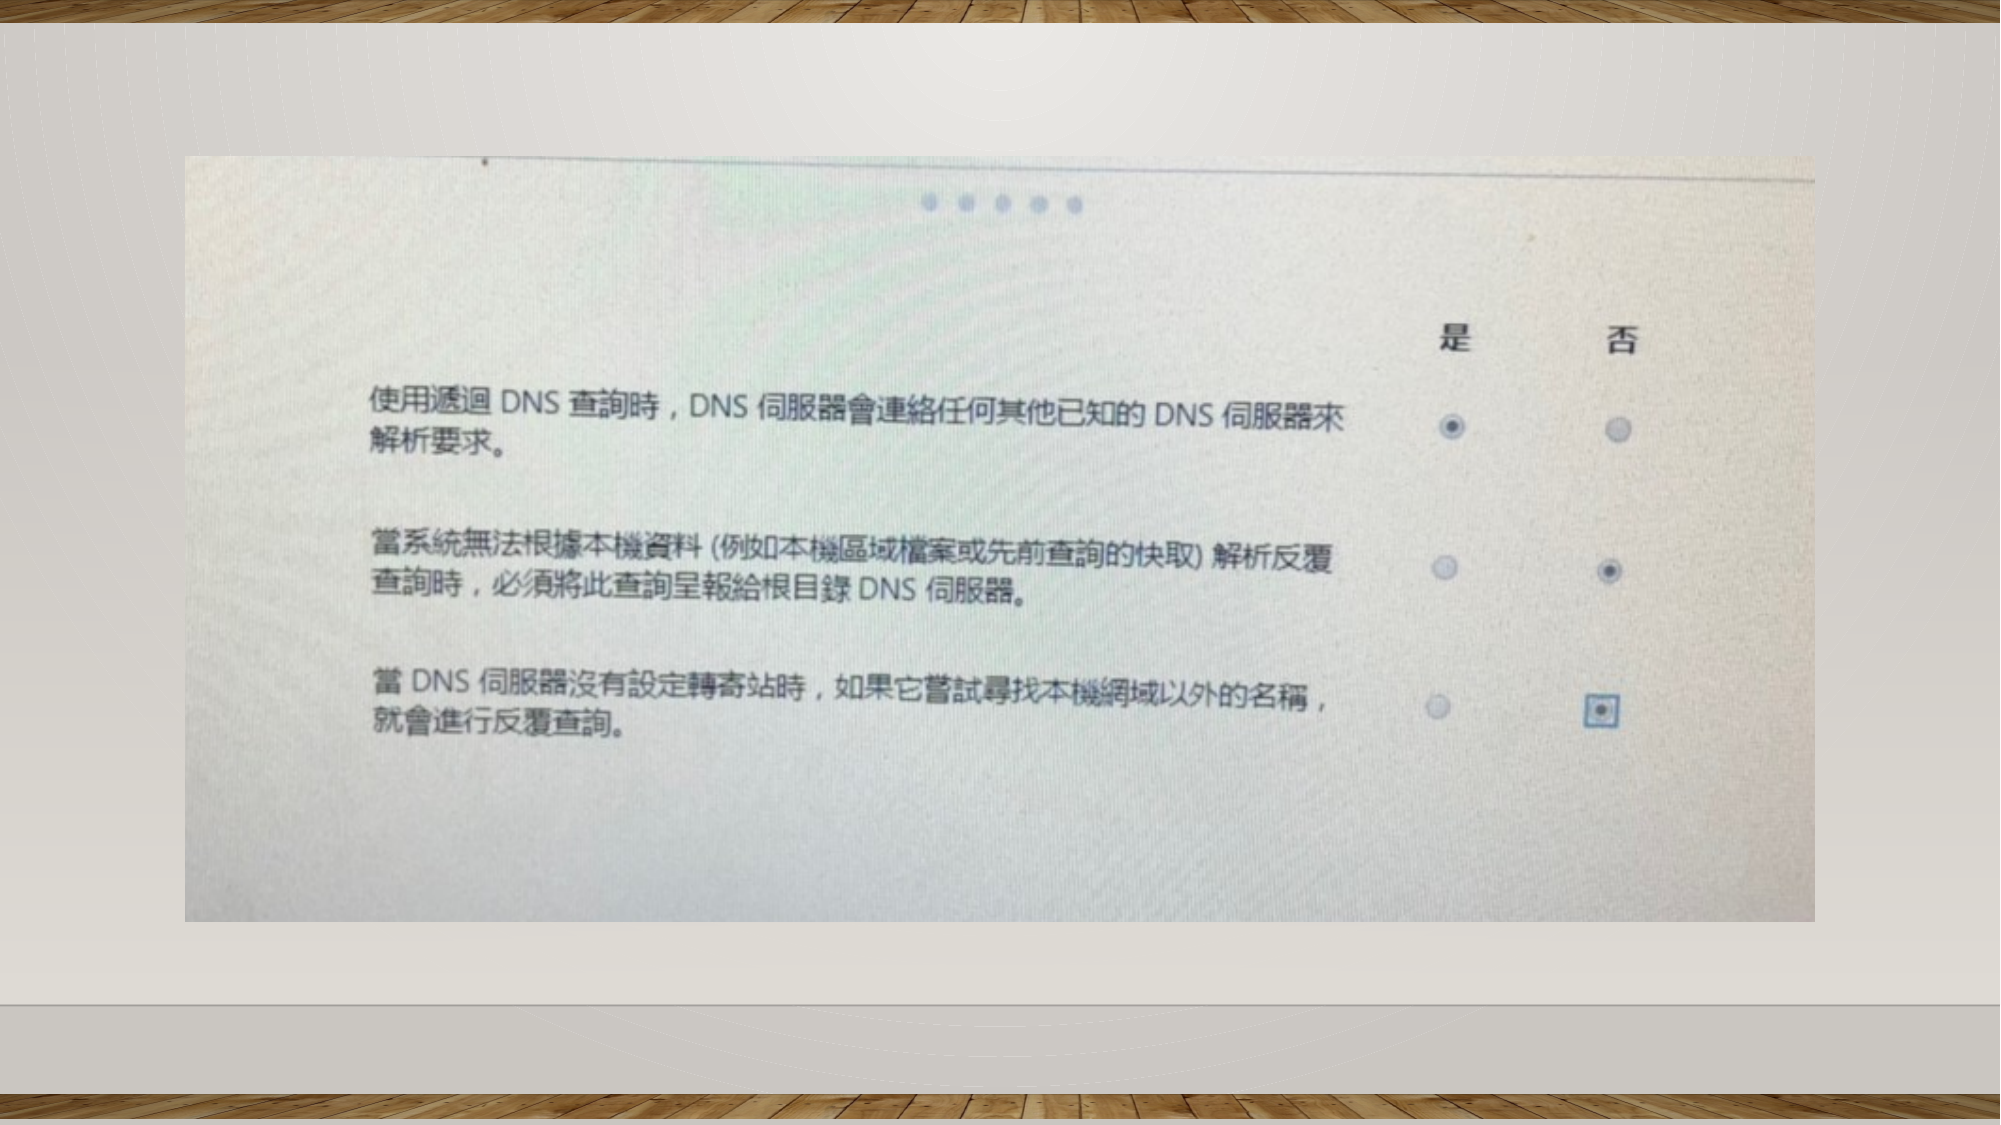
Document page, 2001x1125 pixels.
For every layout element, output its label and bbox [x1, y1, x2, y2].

picture [0, 1094, 2000, 1119]
picture [0, 0, 2000, 23]
picture [184, 155, 1816, 923]
